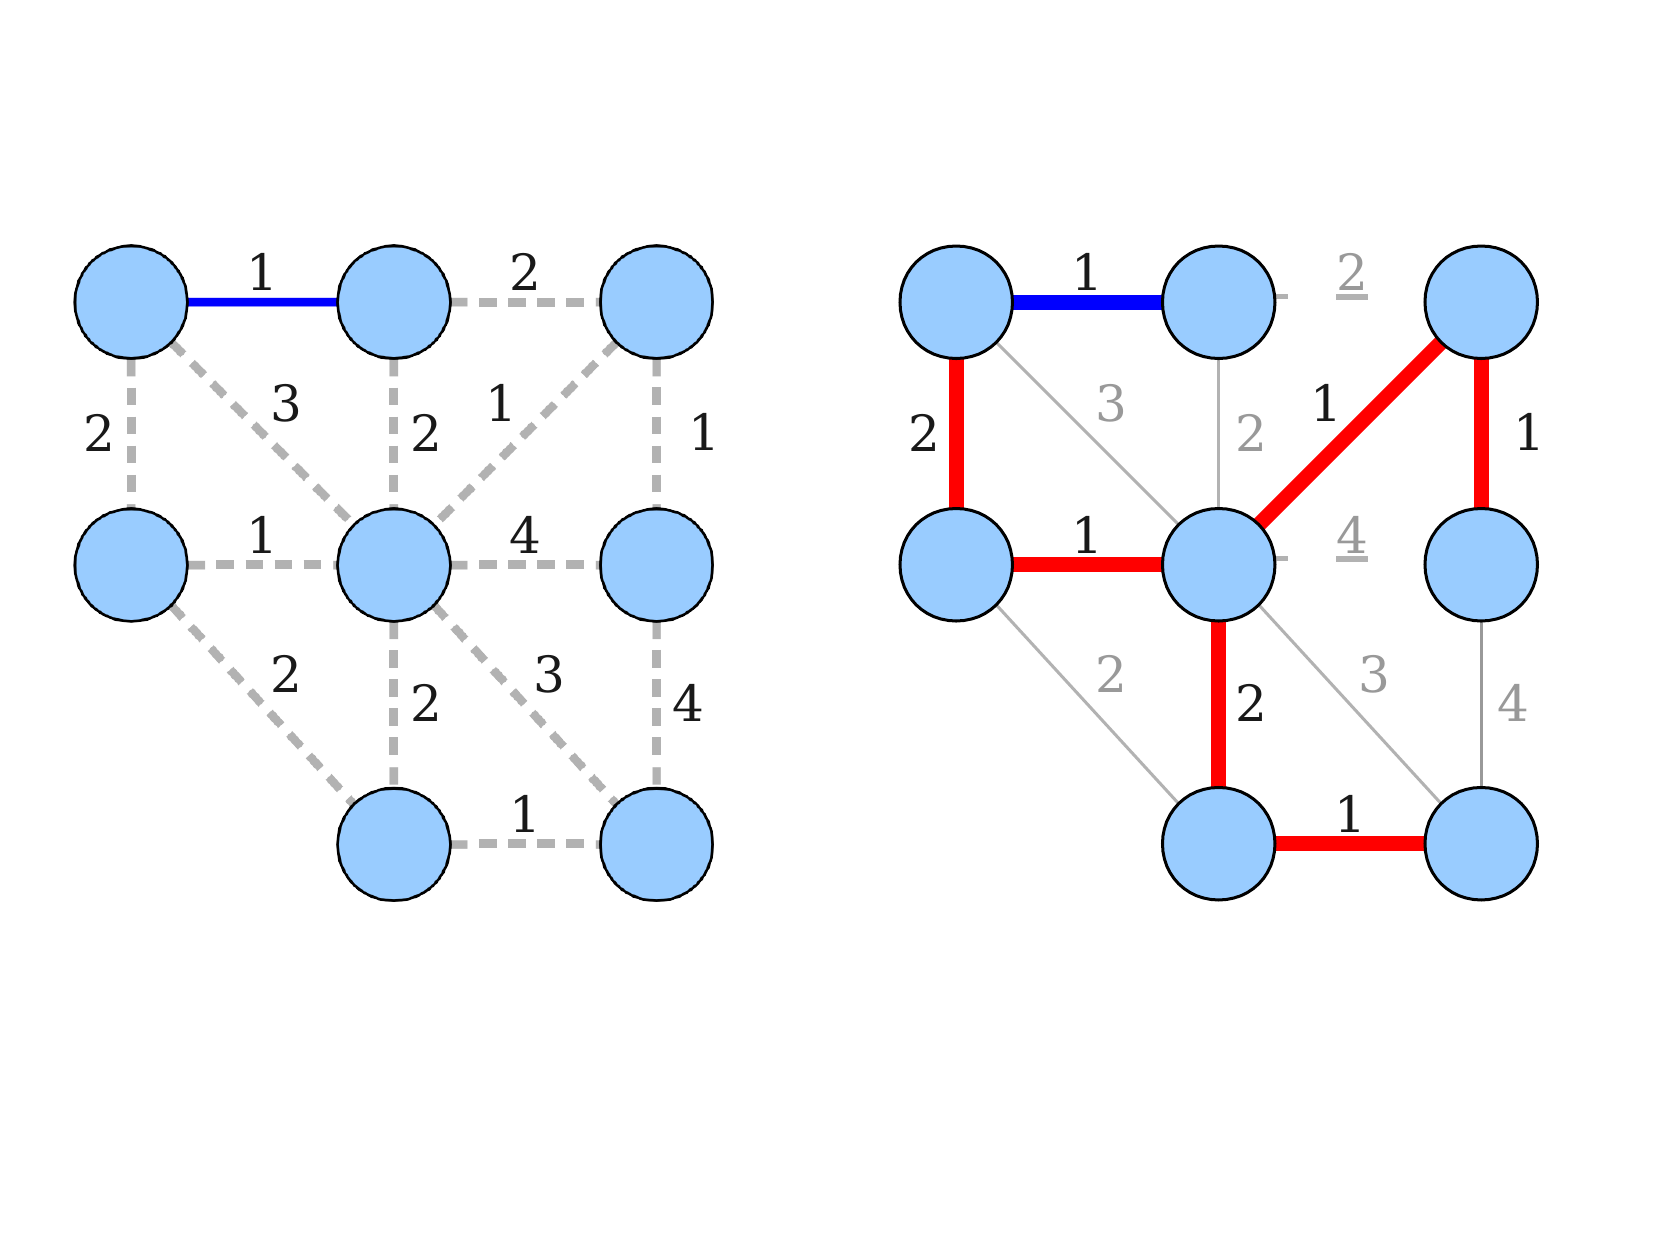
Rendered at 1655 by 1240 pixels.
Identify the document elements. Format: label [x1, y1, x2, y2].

text_box [906, 398, 943, 461]
text_box [73, 238, 723, 902]
text_box [1495, 669, 1532, 732]
text_box [900, 238, 1538, 901]
text_box [1069, 238, 1106, 301]
text_box [1511, 398, 1548, 461]
